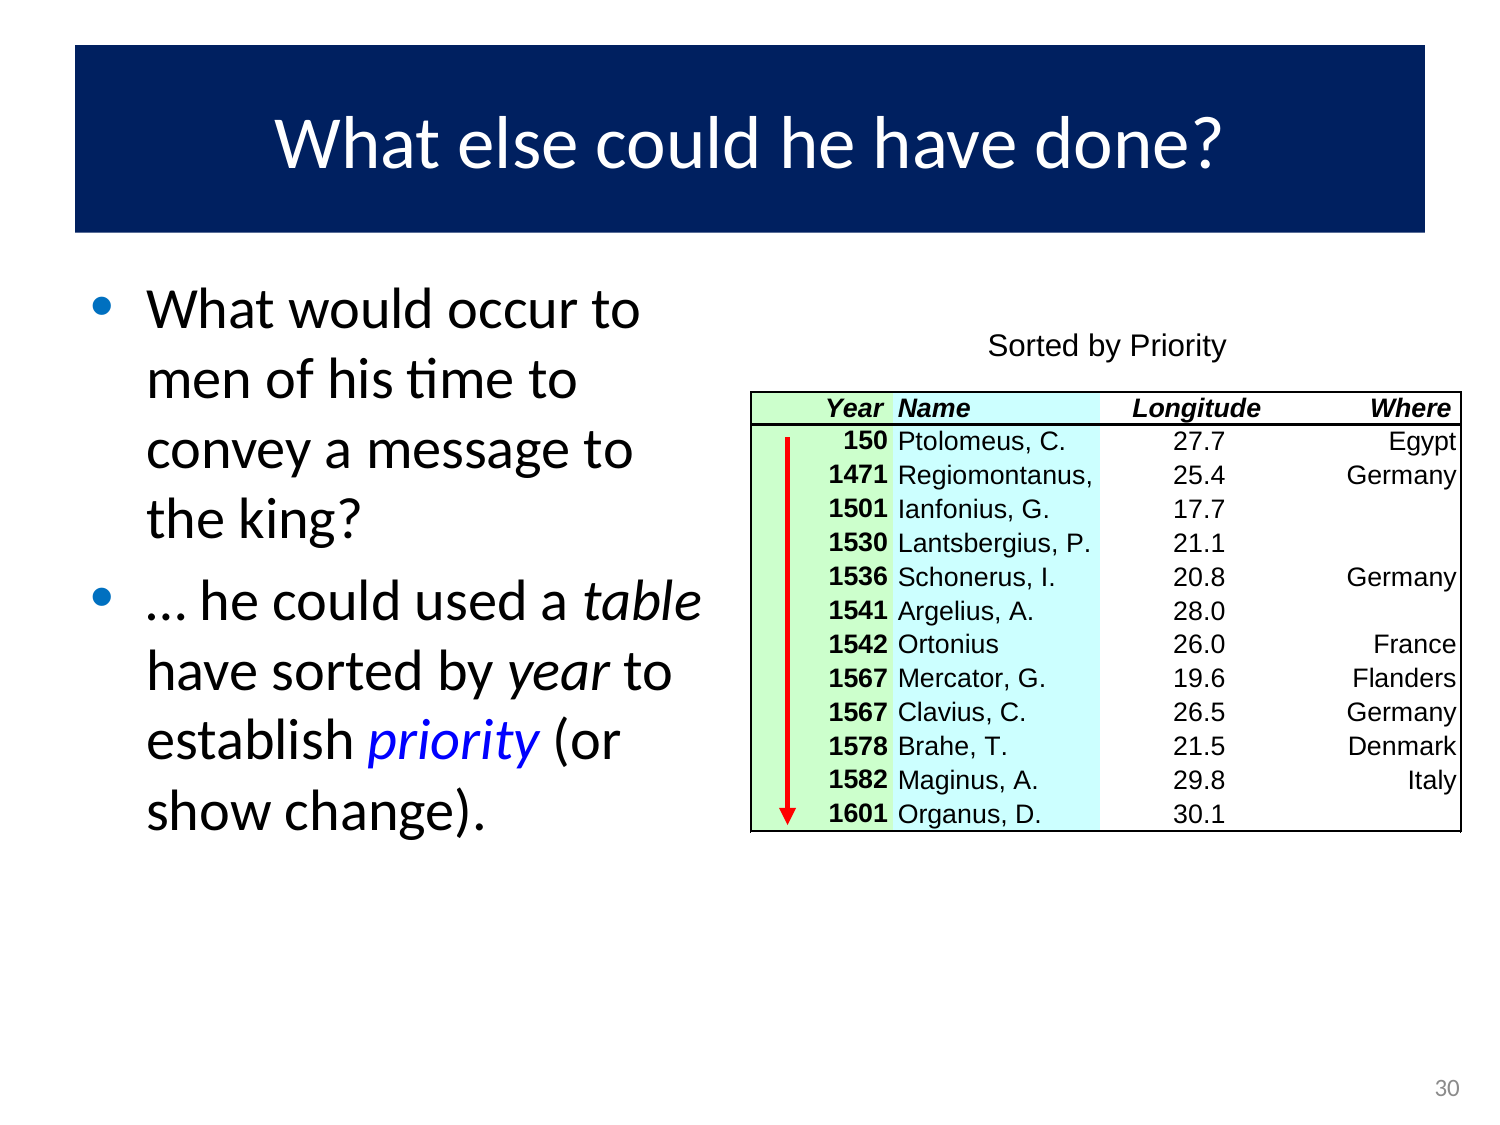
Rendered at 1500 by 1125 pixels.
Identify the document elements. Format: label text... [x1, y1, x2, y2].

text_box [749, 324, 1463, 833]
slide_number 30 [1125, 1046, 1475, 1125]
title What else could he have done? [75, 45, 1425, 233]
list What would occur to men of his time to convey a message to the king? … he could used a table have sorted by year to establish priority (or show change). [75, 262, 738, 1005]
